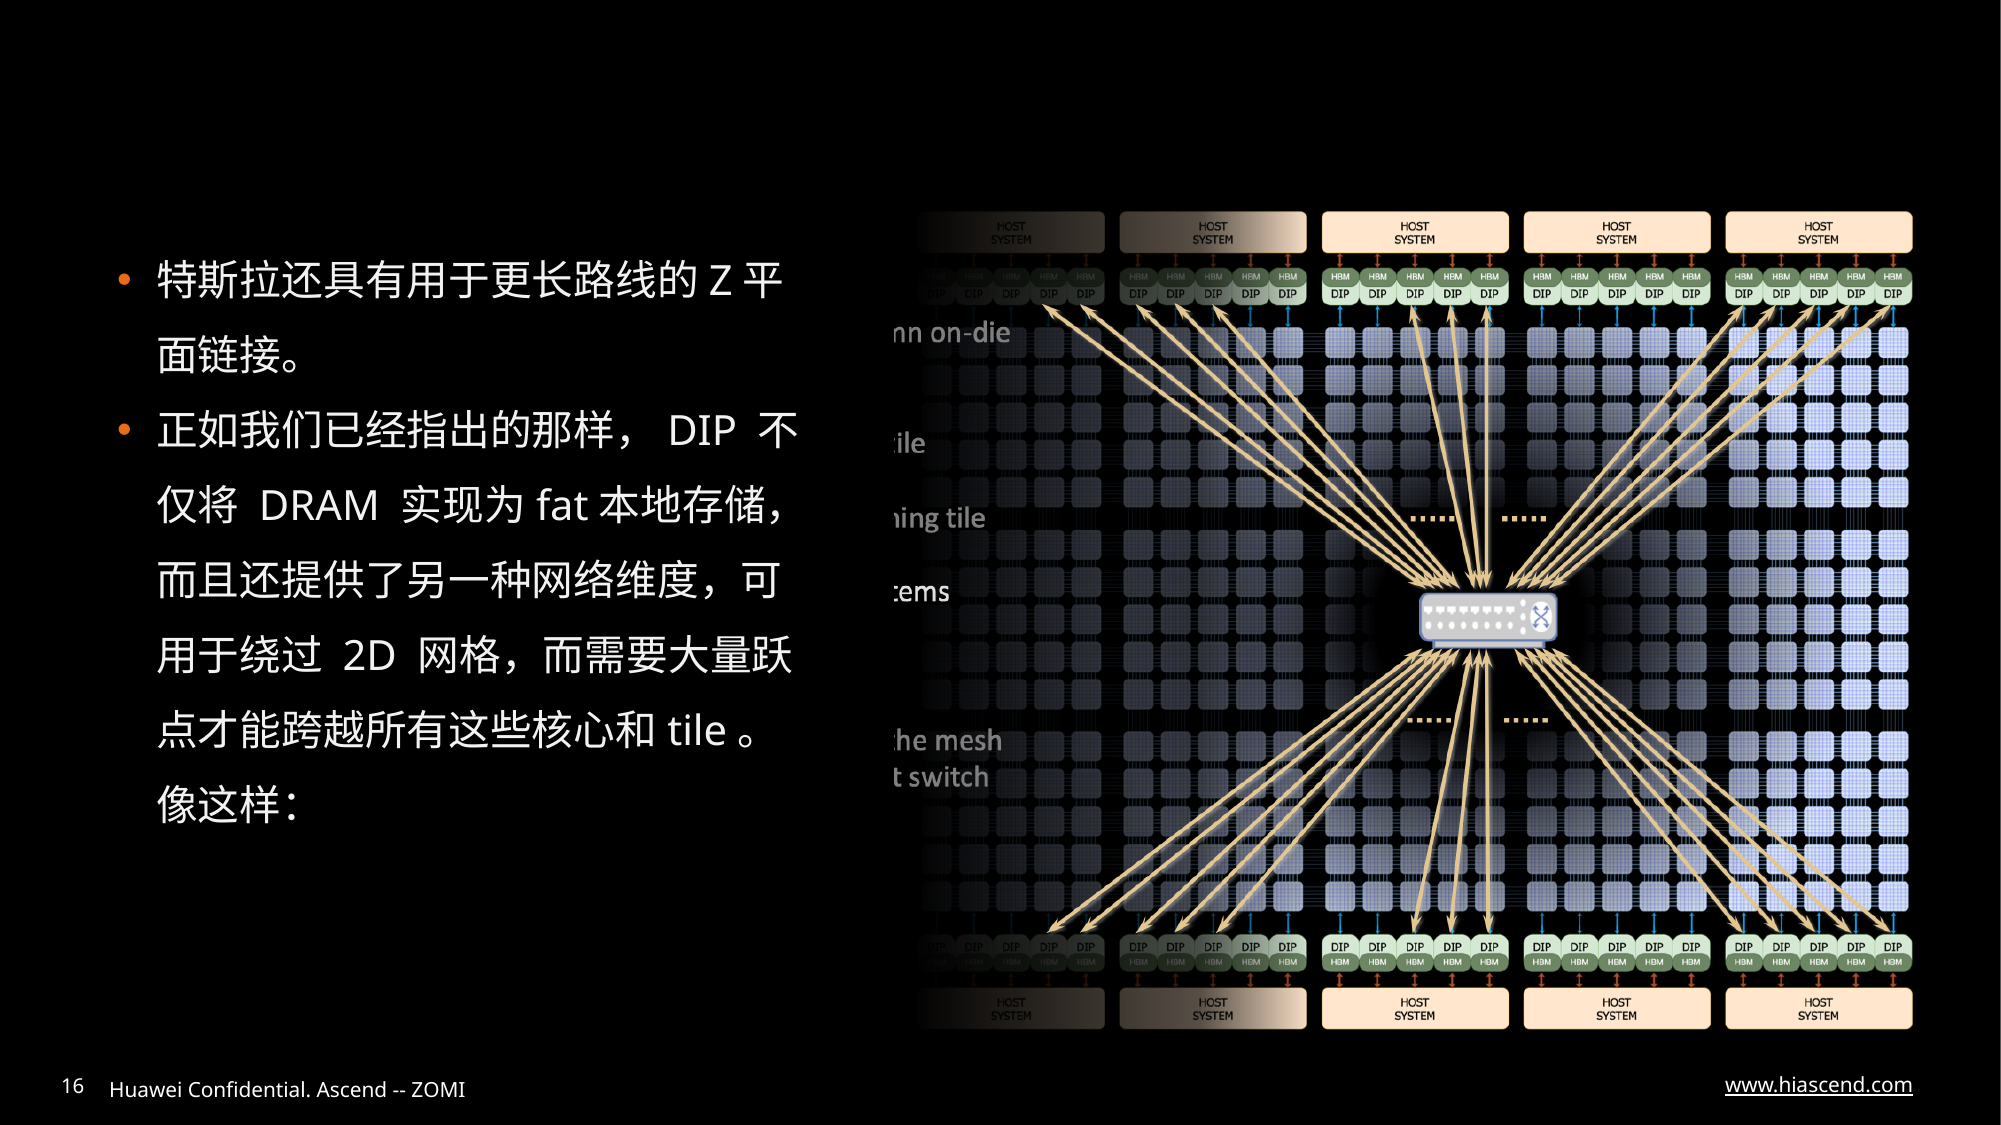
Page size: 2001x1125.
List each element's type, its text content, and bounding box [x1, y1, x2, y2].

picture [894, 201, 1922, 1049]
list 特斯拉还具有用于更长路线的Z平面链接。 正如我们已经指出的那样，DIP 不仅将 DRAM 实现为fat本地存储，而且还提供了另一种网络维度，可用于绕过 2D 网格，而需要大量跃点才能跨越所有这些核心和tile。像这样： [102, 221, 824, 1049]
